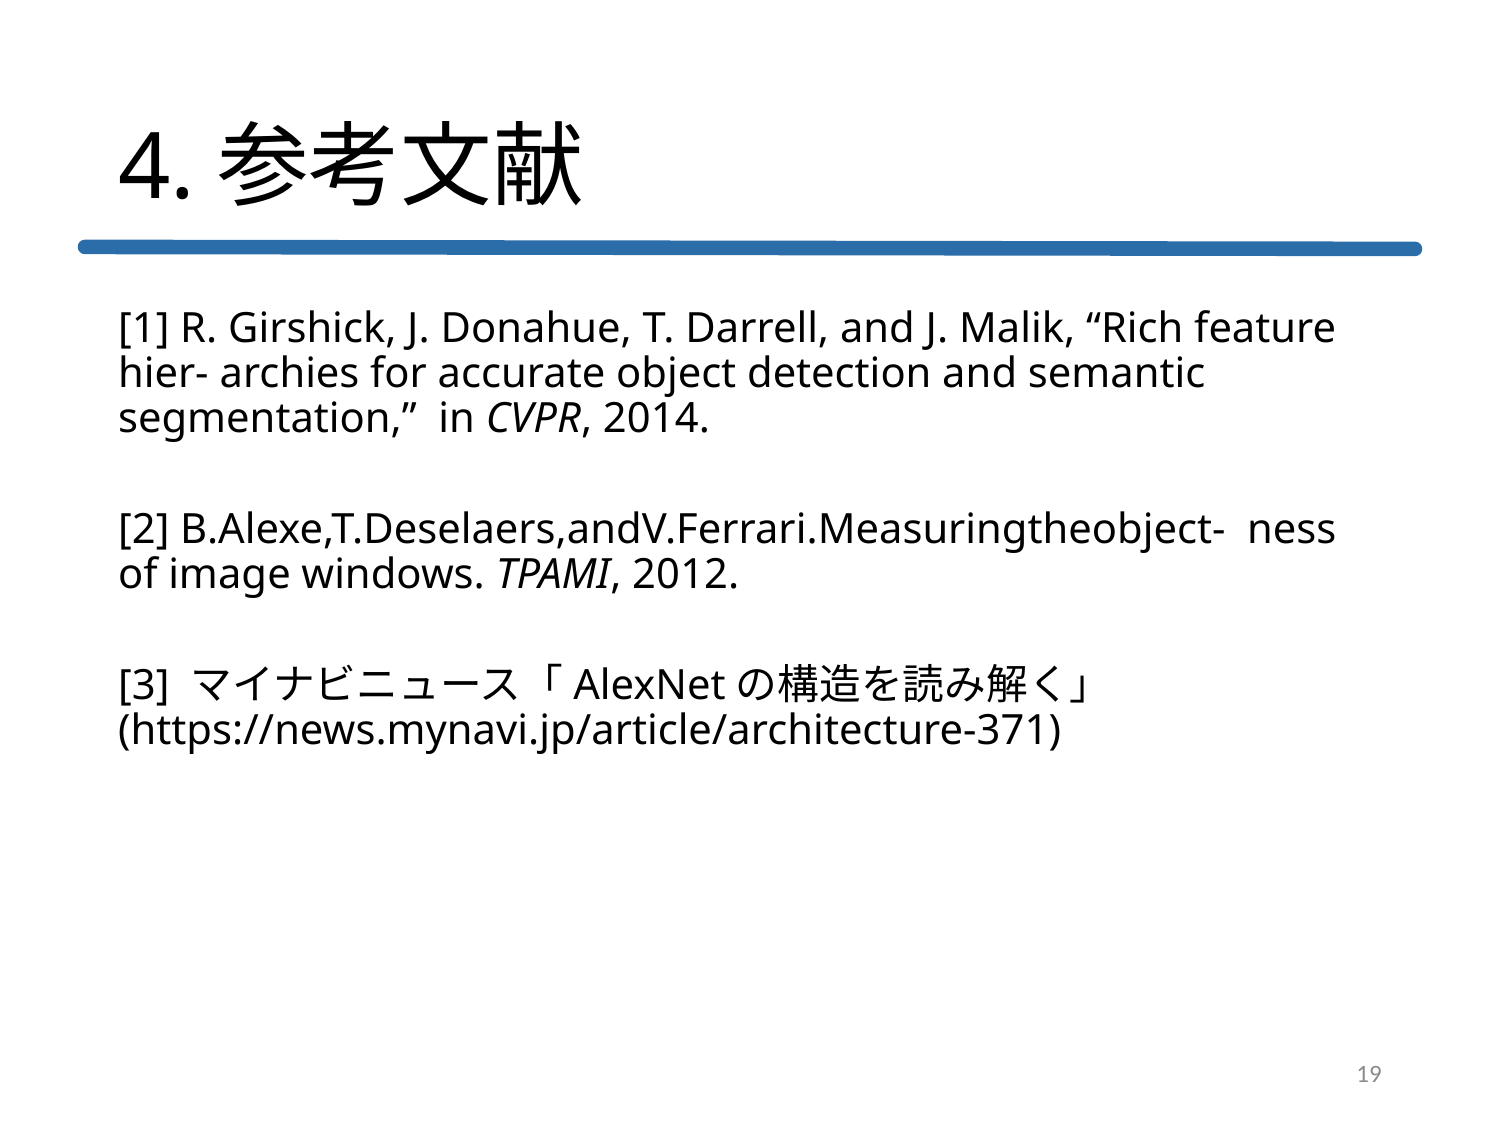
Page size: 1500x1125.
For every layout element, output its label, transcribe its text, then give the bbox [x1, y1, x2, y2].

list [1] R. Girshick, J. Donahue, T. Darrell, and J. Malik, “Rich feature hier- archies for accurate object detection and semantic segmentation,” in CVPR, 2014. [2] B.Alexe,T.Deselaers,andV.Ferrari.Measuringtheobject- ness of image windows. TPAMI, 2012. [3] マイナビニュース「AlexNetの構造を読み解く」 (https://news.mynavi.jp/article/architecture-371) [103, 299, 1397, 1014]
slide_number 19 [1059, 1042, 1397, 1103]
title 4.参考文献 [103, 59, 1397, 278]
